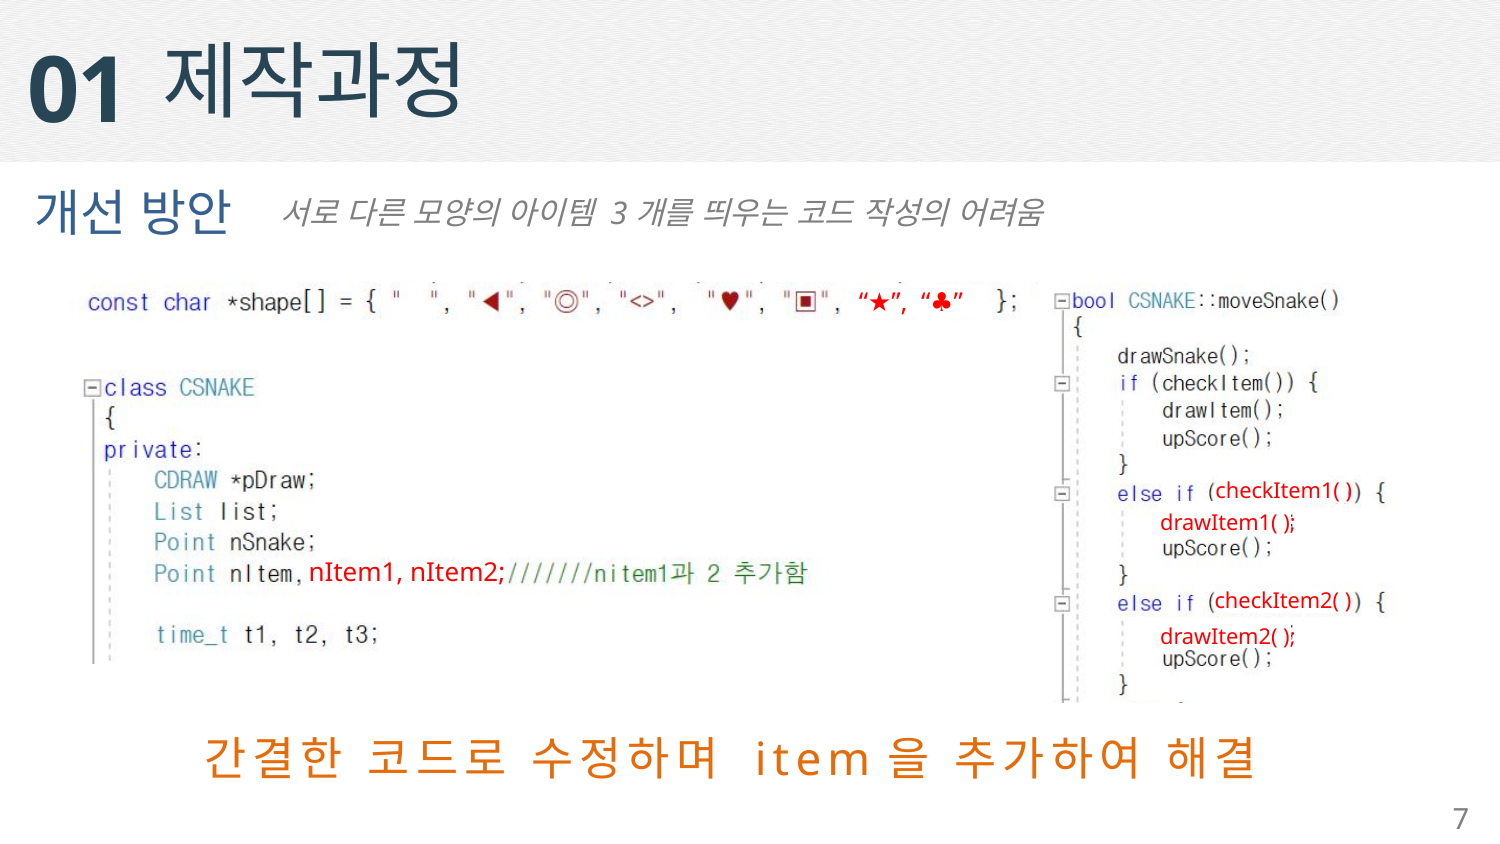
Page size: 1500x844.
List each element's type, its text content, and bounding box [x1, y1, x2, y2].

text_box 간결한 코드로 수정하며 item을 추가하여 해결 [189, 722, 1346, 793]
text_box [1044, 283, 1473, 704]
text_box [71, 277, 1038, 333]
text_box 01 [13, 23, 161, 149]
text_box 7 [1437, 793, 1500, 843]
text_box 제작과정 [147, 20, 1117, 136]
text_box 개선 방안 [19, 174, 290, 249]
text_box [71, 370, 829, 665]
text_box 서로 다른 모양의 아이템 3개를 띄우는 코드 작성의 어려움 [265, 185, 1270, 238]
text_box [0, 0, 1500, 164]
